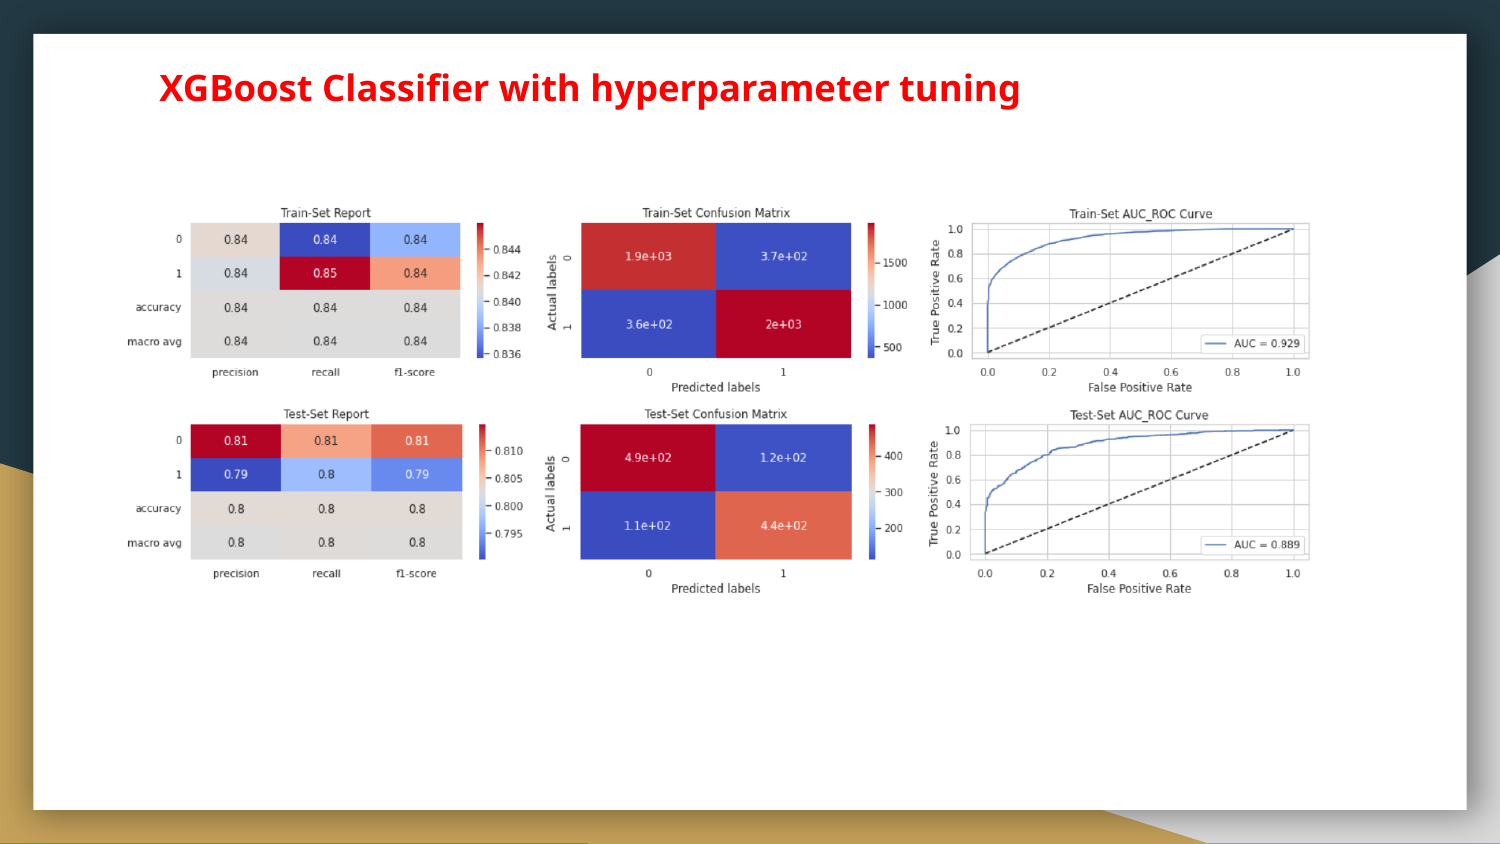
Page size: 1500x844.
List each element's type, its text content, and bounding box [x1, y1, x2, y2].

title XGBoost Classifier with hyperparameter tuning [144, 43, 1376, 198]
picture [122, 200, 1378, 604]
